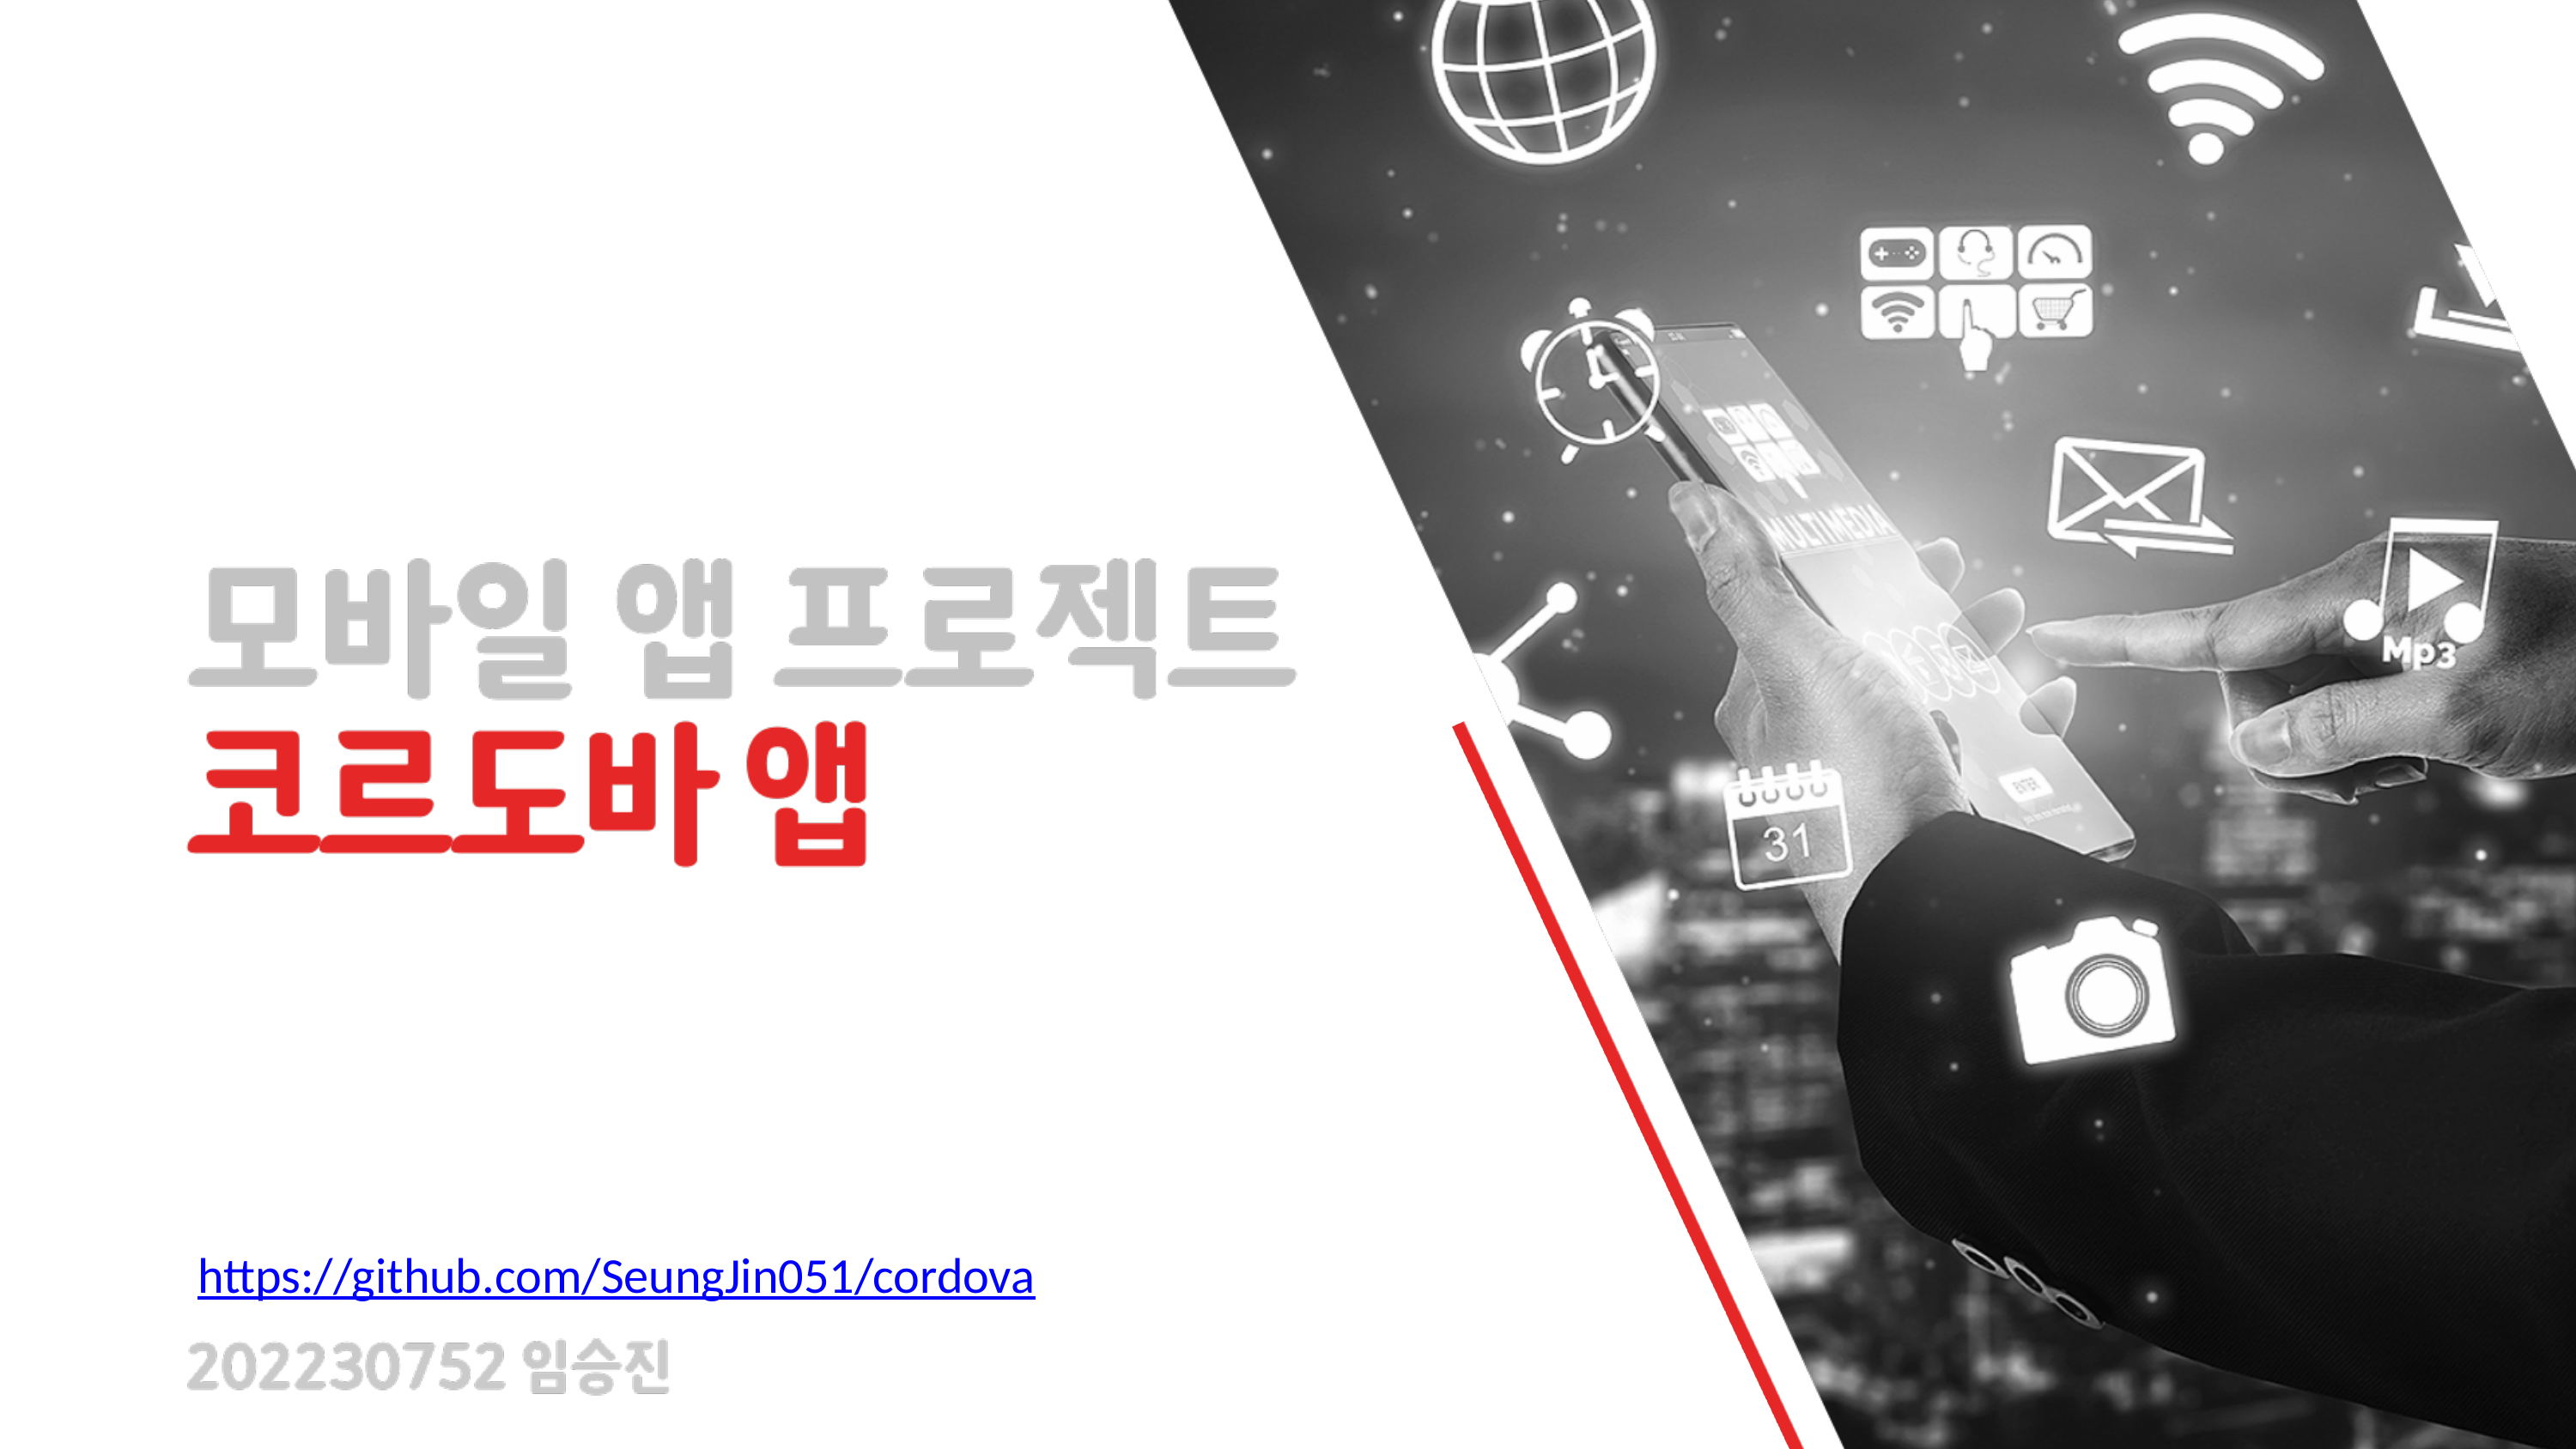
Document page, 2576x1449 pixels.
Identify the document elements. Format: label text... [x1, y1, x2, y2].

picture [133, 470, 1110, 1049]
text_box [1110, 0, 2576, 1449]
picture [165, 1306, 734, 1449]
text_box https://github.com/SeungJin051/cordova [185, 1236, 1048, 1310]
